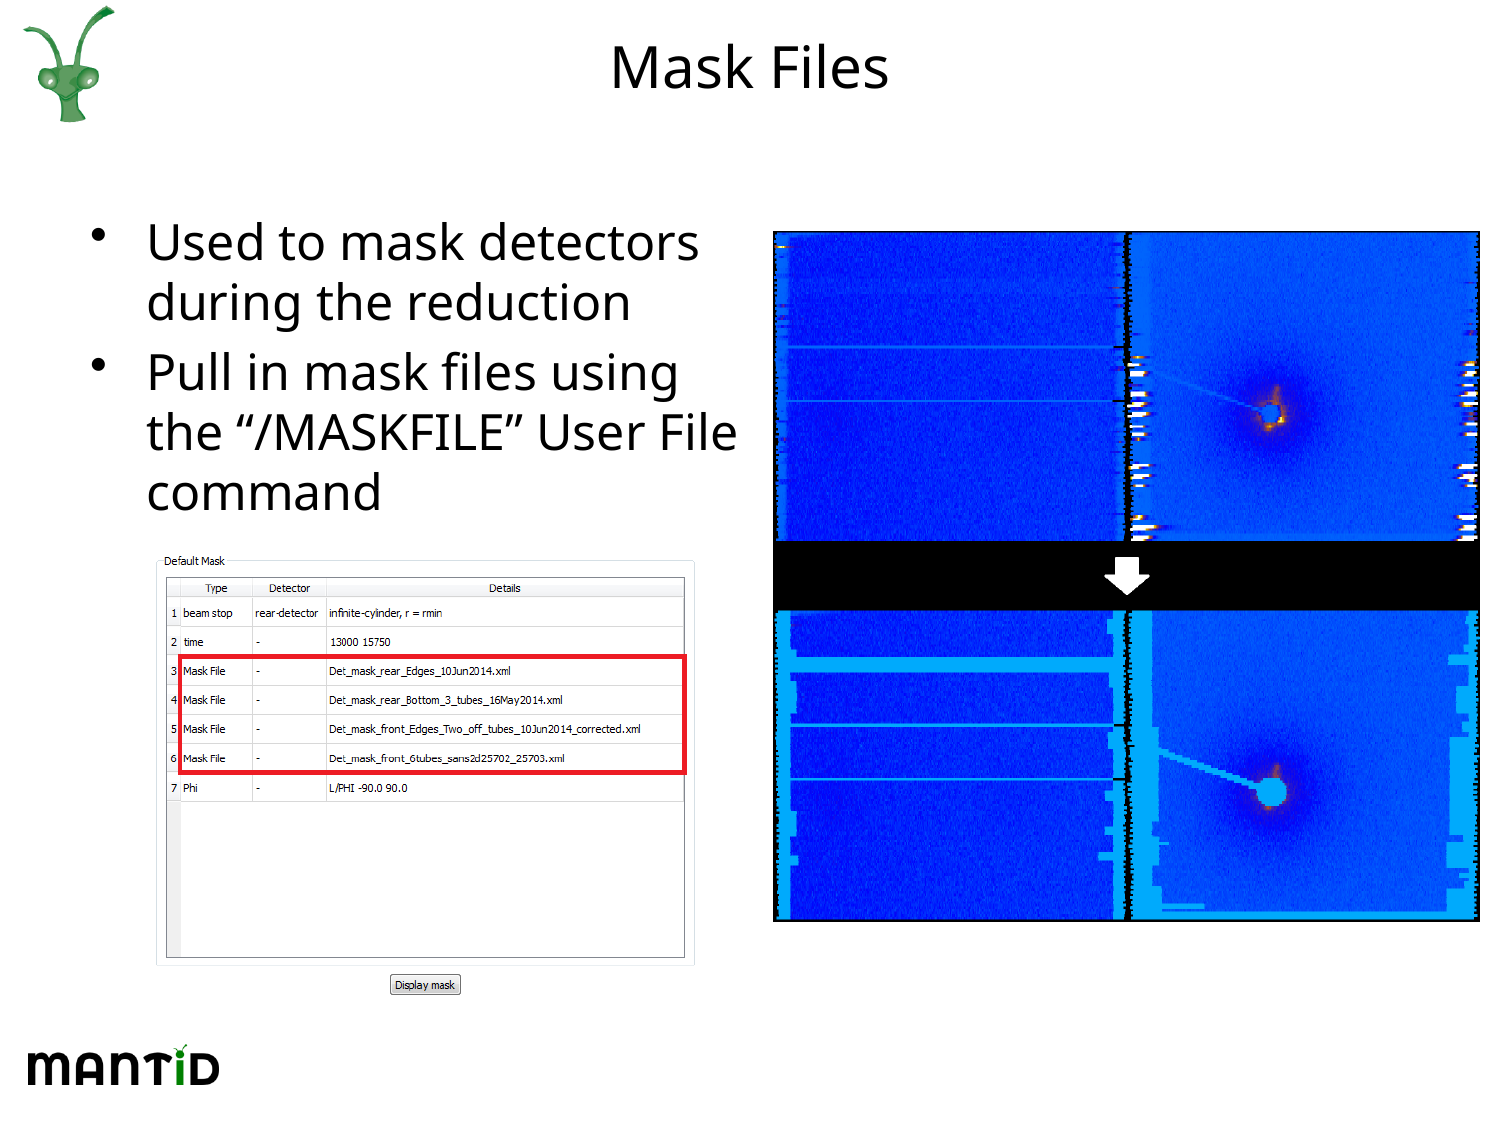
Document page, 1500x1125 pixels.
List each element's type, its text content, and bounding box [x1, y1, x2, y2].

title Mask Files [75, 0, 1425, 160]
picture [1125, 674, 1129, 741]
picture [147, 550, 705, 1000]
picture [0, 0, 75, 127]
picture [1126, 807, 1130, 843]
picture [791, 728, 1113, 777]
picture [773, 231, 1480, 911]
picture [791, 673, 1113, 723]
picture [28, 1044, 219, 1085]
picture [773, 659, 1480, 923]
list Used to mask detectors during the reduction Pull in mask files using the “/MASKFILE” User File command [75, 203, 774, 601]
